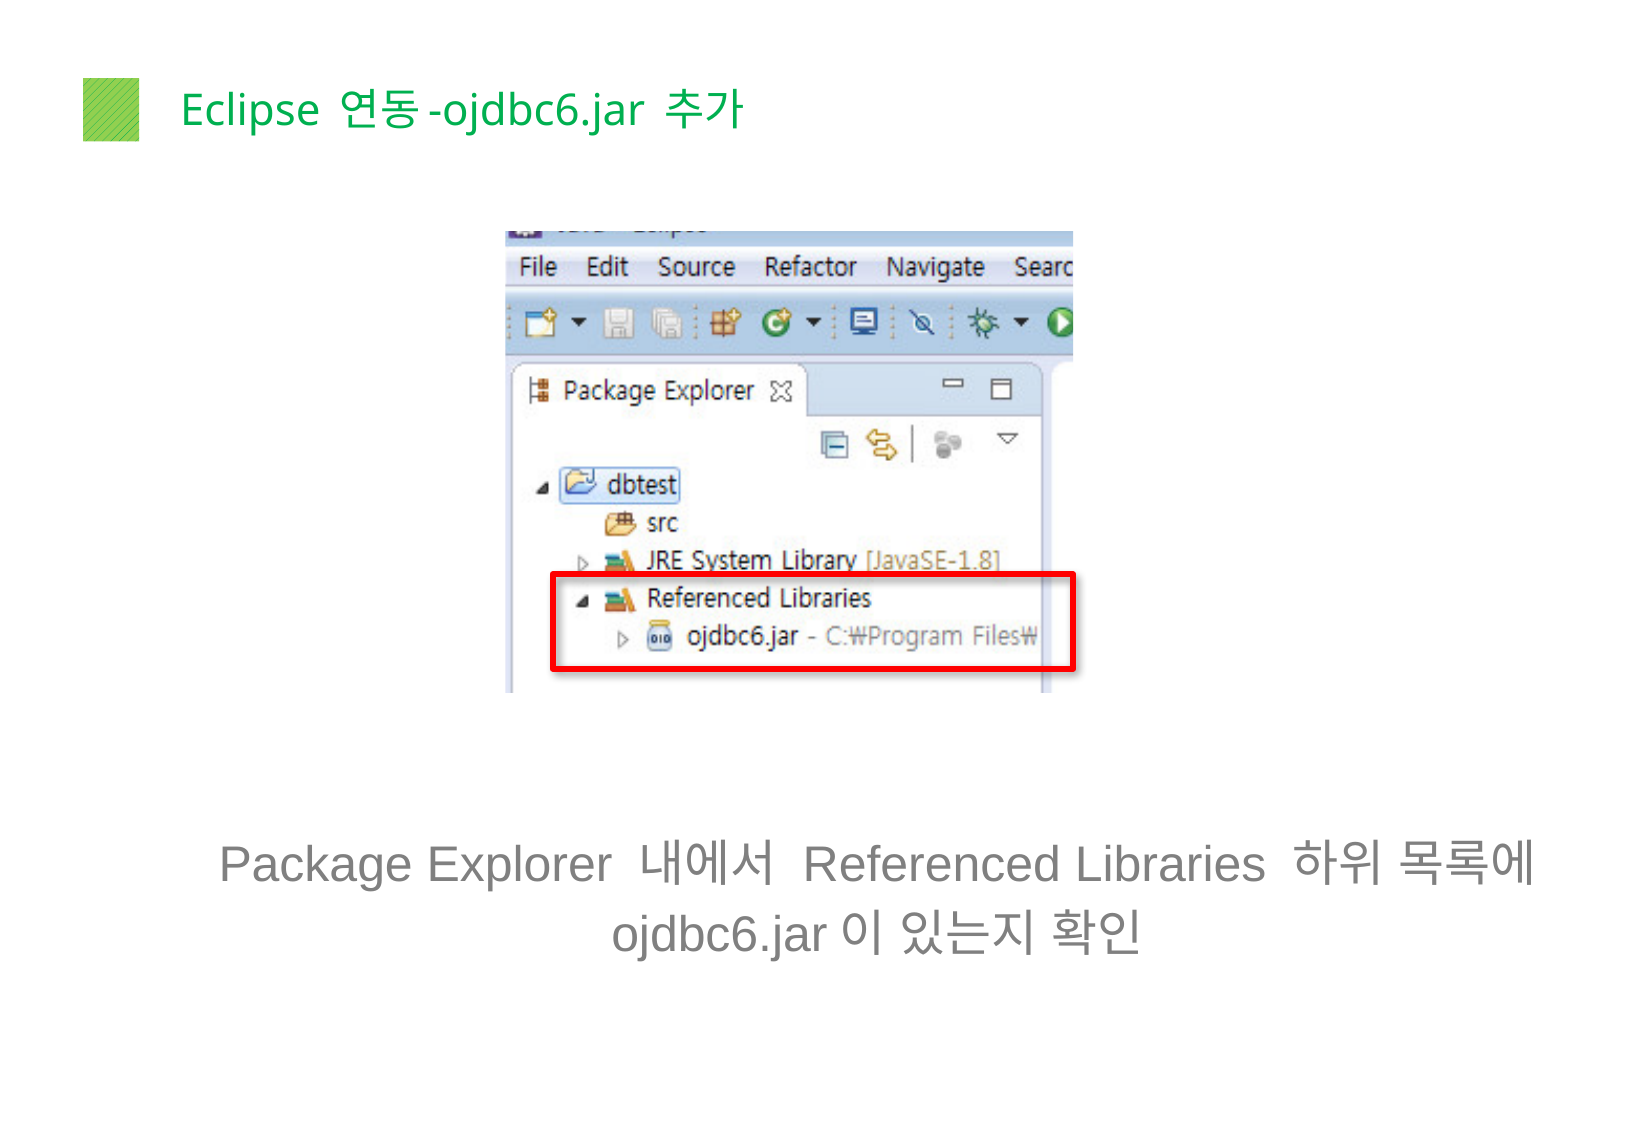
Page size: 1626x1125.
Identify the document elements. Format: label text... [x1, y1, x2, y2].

list Eclipse 연동-ojdbc6.jar 추가 [162, 73, 766, 149]
picture [505, 231, 1074, 693]
text_box Package Explorer 내에서 Referenced Libraries 하위 목록에 ojdbc6.jar이 있는지 확인 [32, 822, 1625, 976]
